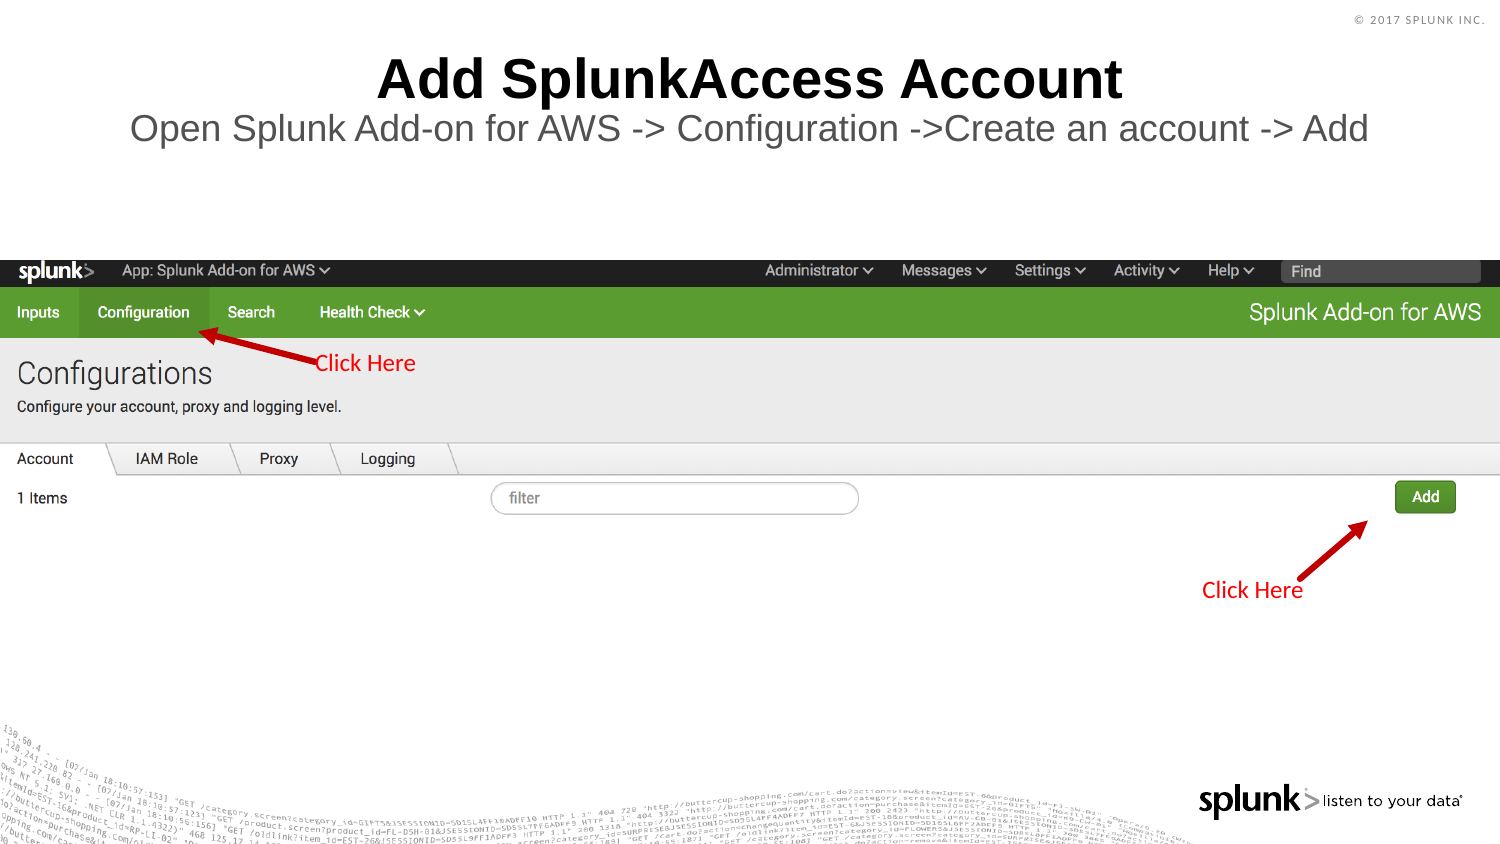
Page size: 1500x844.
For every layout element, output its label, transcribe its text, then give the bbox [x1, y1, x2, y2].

text_box Click Here [1202, 573, 1311, 604]
subtitle Open Splunk Add-on for AWS -> Configuration ->Create an account -> Add [56, 108, 1444, 142]
title Add SplunkAccess Account [56, 38, 1444, 93]
picture [0, 0, 1500, 844]
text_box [197, 331, 315, 362]
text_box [1299, 520, 1368, 579]
